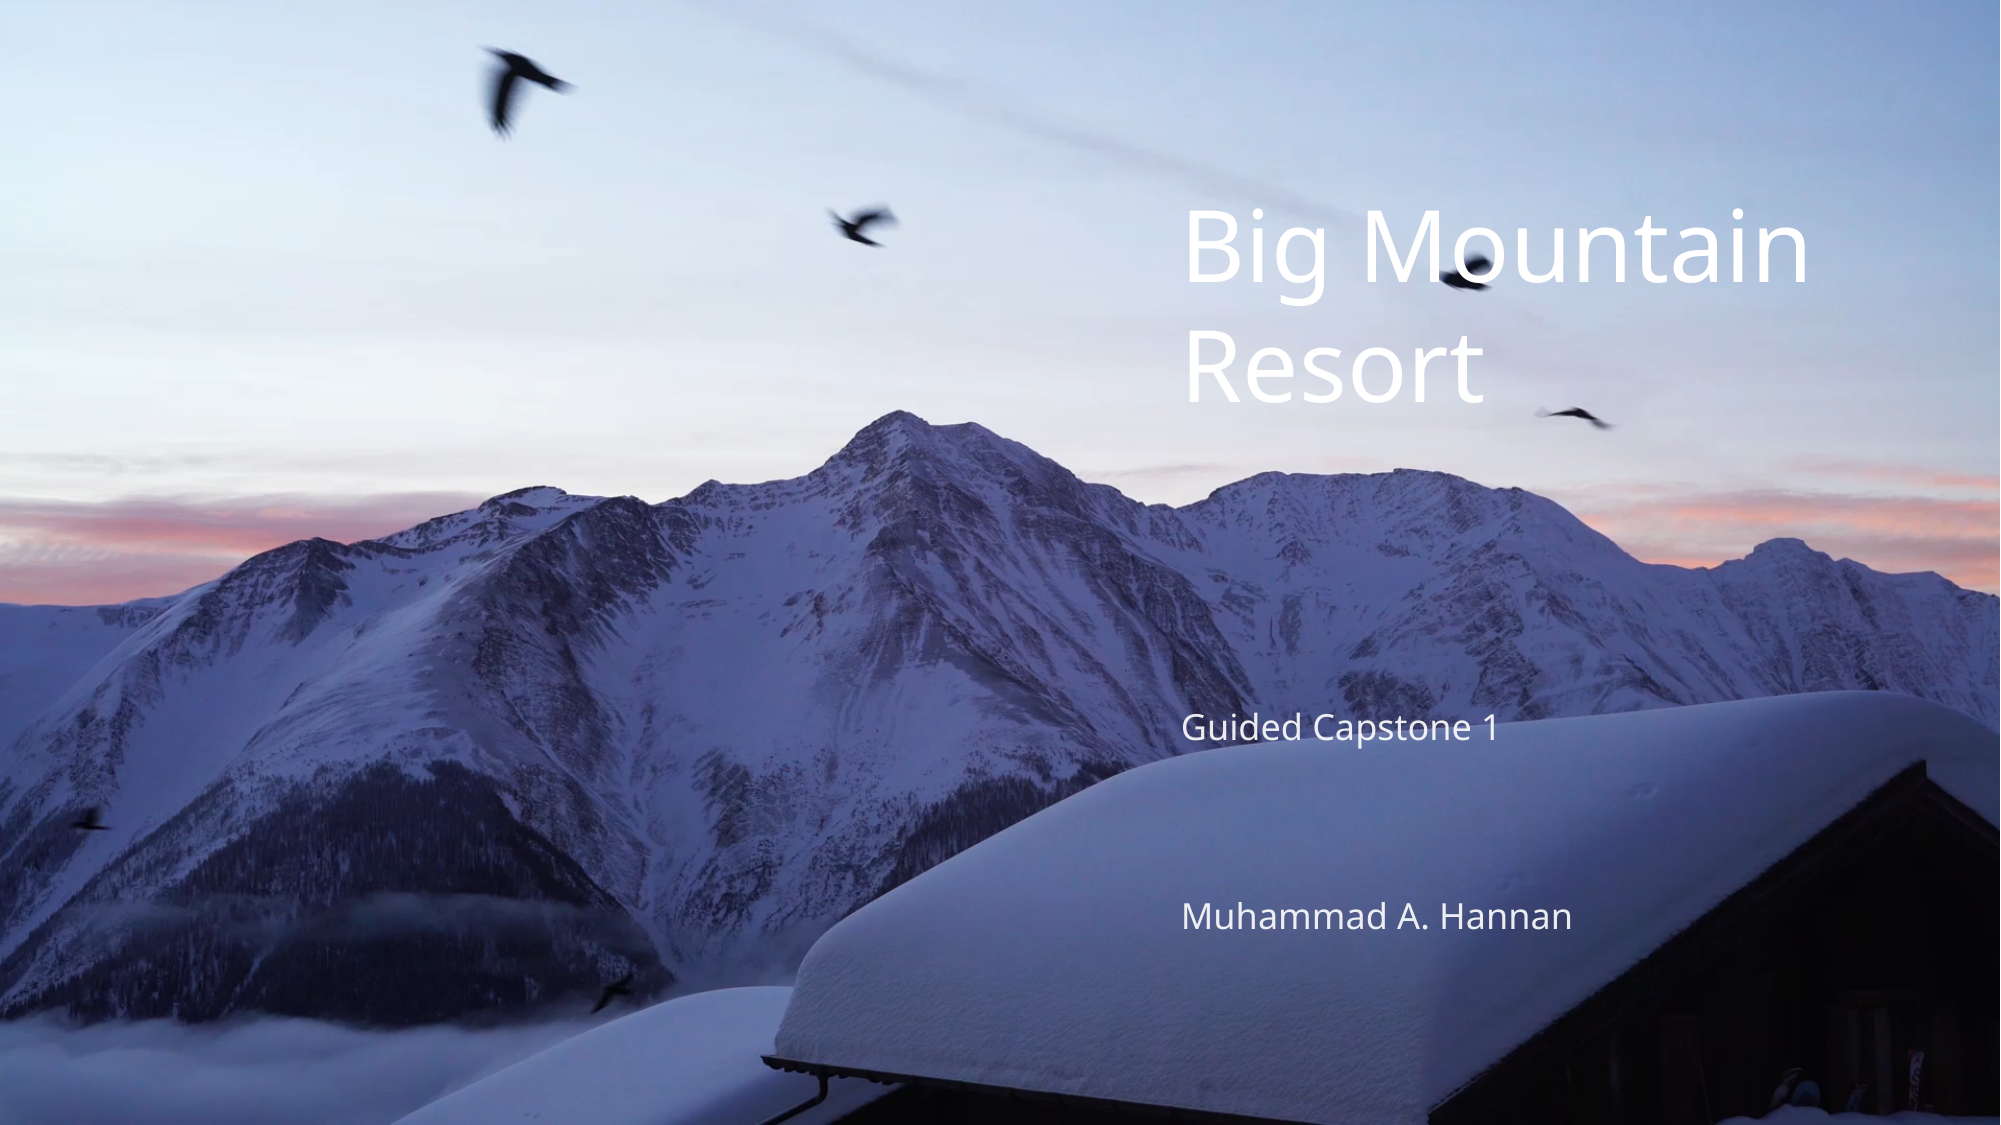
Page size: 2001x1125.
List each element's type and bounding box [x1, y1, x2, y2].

text_box [0, 0, 2000, 1125]
